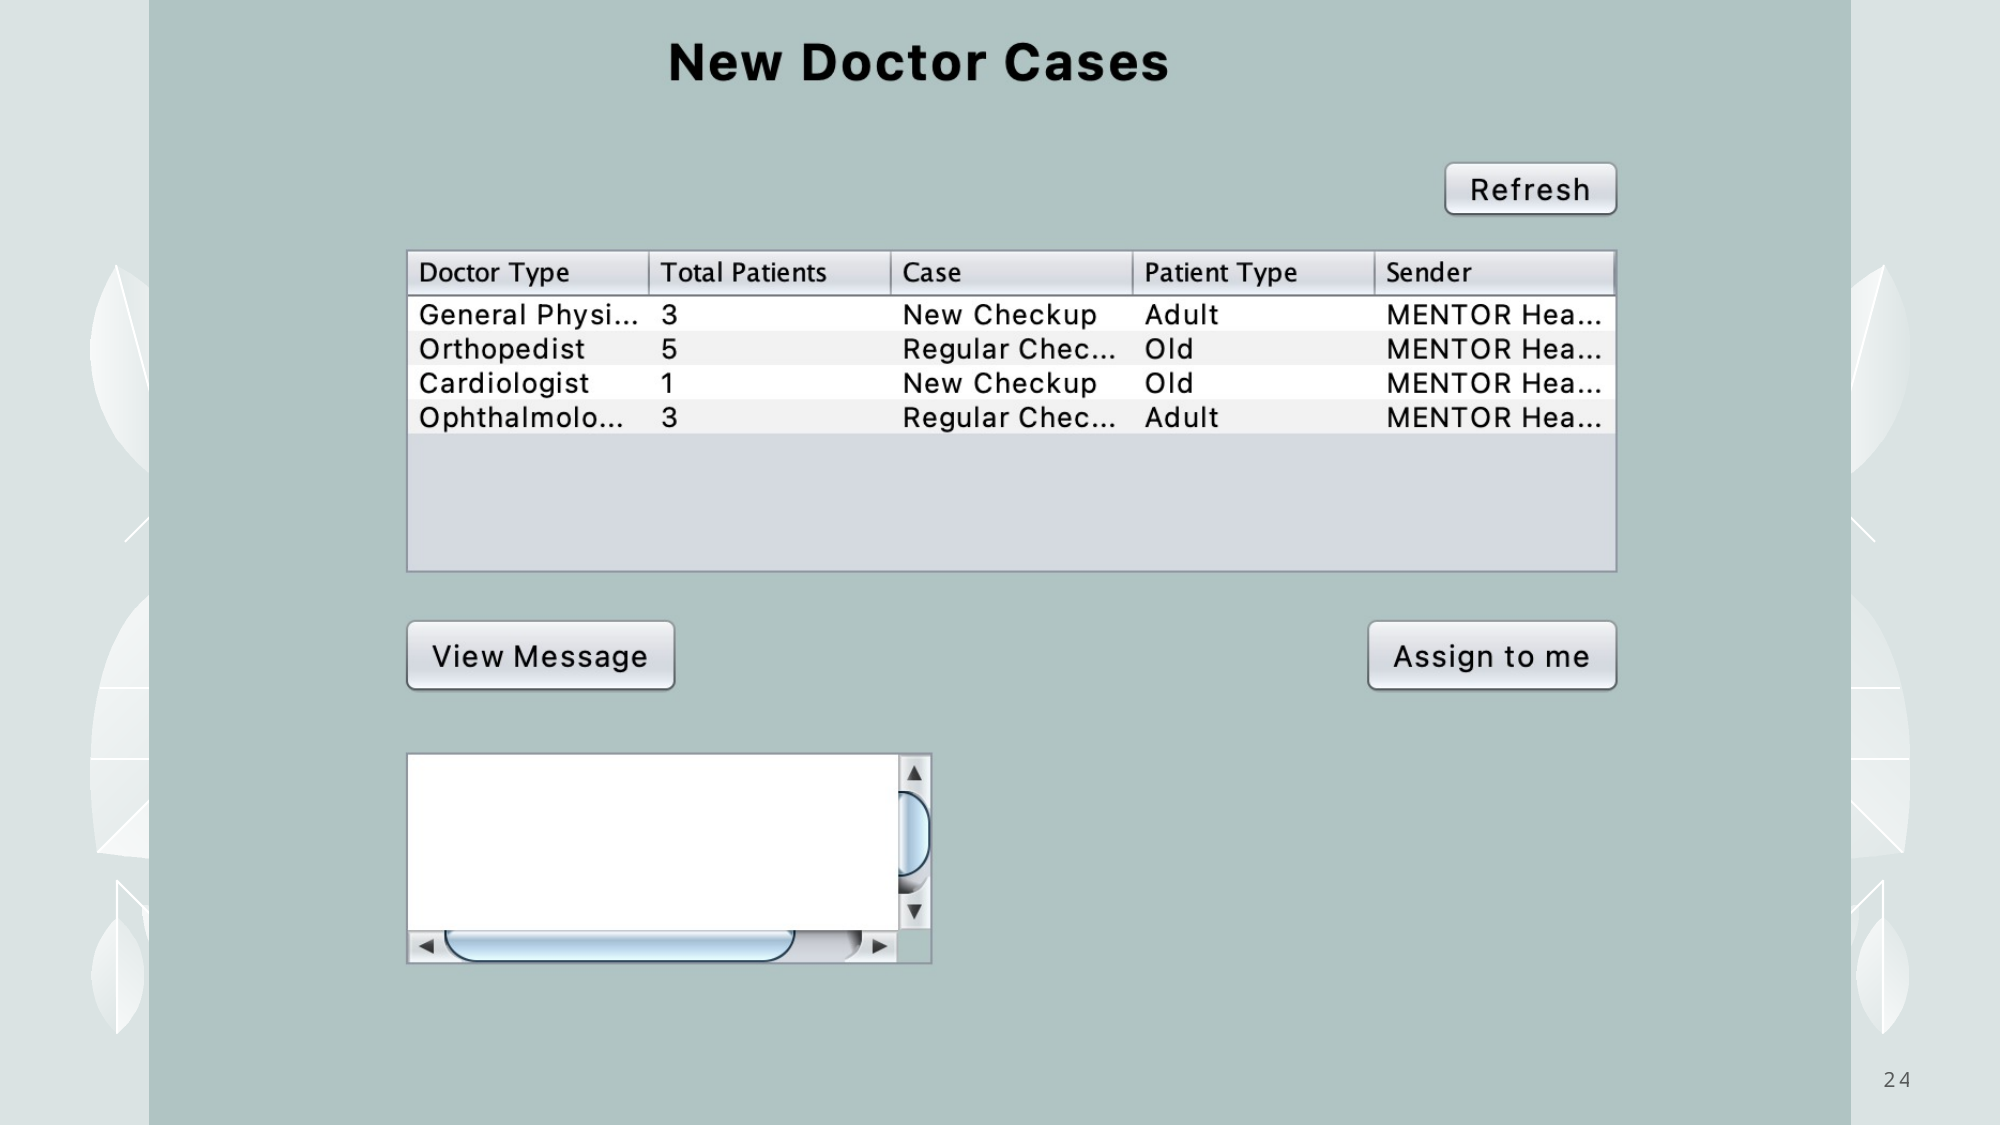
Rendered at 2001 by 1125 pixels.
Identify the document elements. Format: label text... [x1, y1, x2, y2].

picture [149, 0, 1851, 1125]
slide_number 24 [1851, 1042, 1927, 1119]
